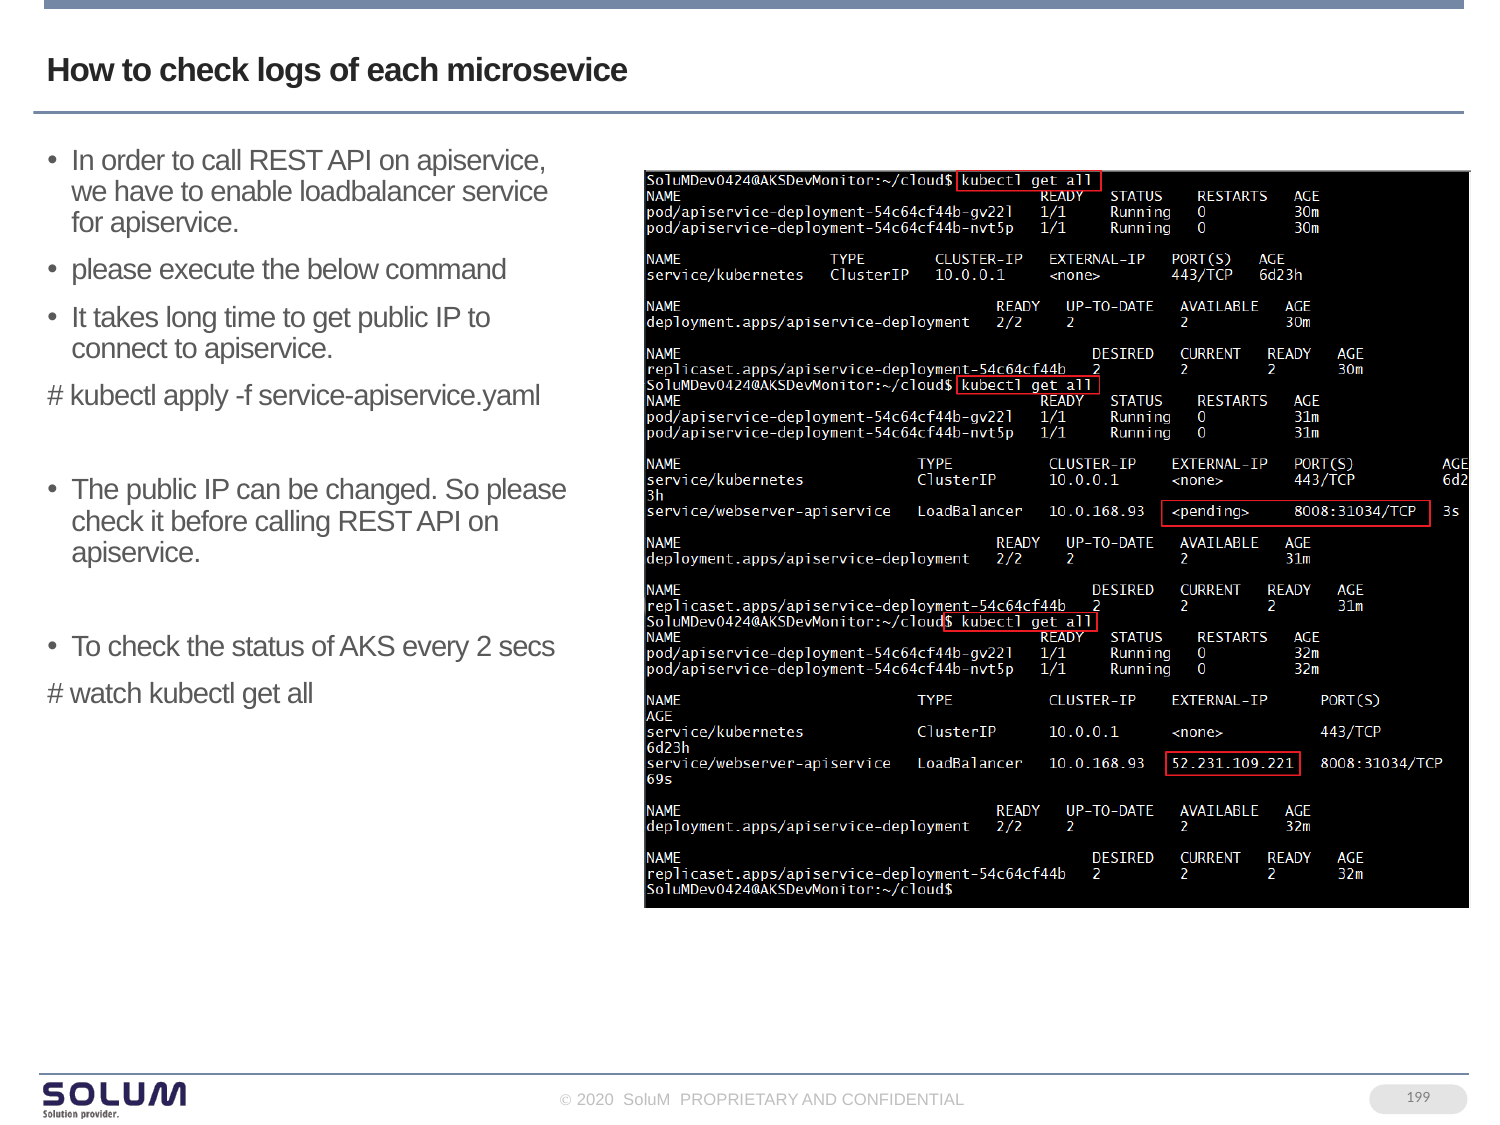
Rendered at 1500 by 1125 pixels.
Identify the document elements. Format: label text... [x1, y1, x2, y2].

subtitle In order to call REST API on apiservice, we have to enable loadbalancer service for apiservice. please execute the below command It takes long time to get public IP to connect to apiservice. # kubectl apply -f service-apiservice.yaml The public IP can be changed. So please check it before calling REST API on apiservice. To check the status of AKS every 2 secs # watch kubectl get all [33, 137, 595, 562]
picture [41, 1080, 187, 1119]
picture [644, 170, 1471, 908]
title How to check logs of each microsevice [46, 28, 1349, 113]
